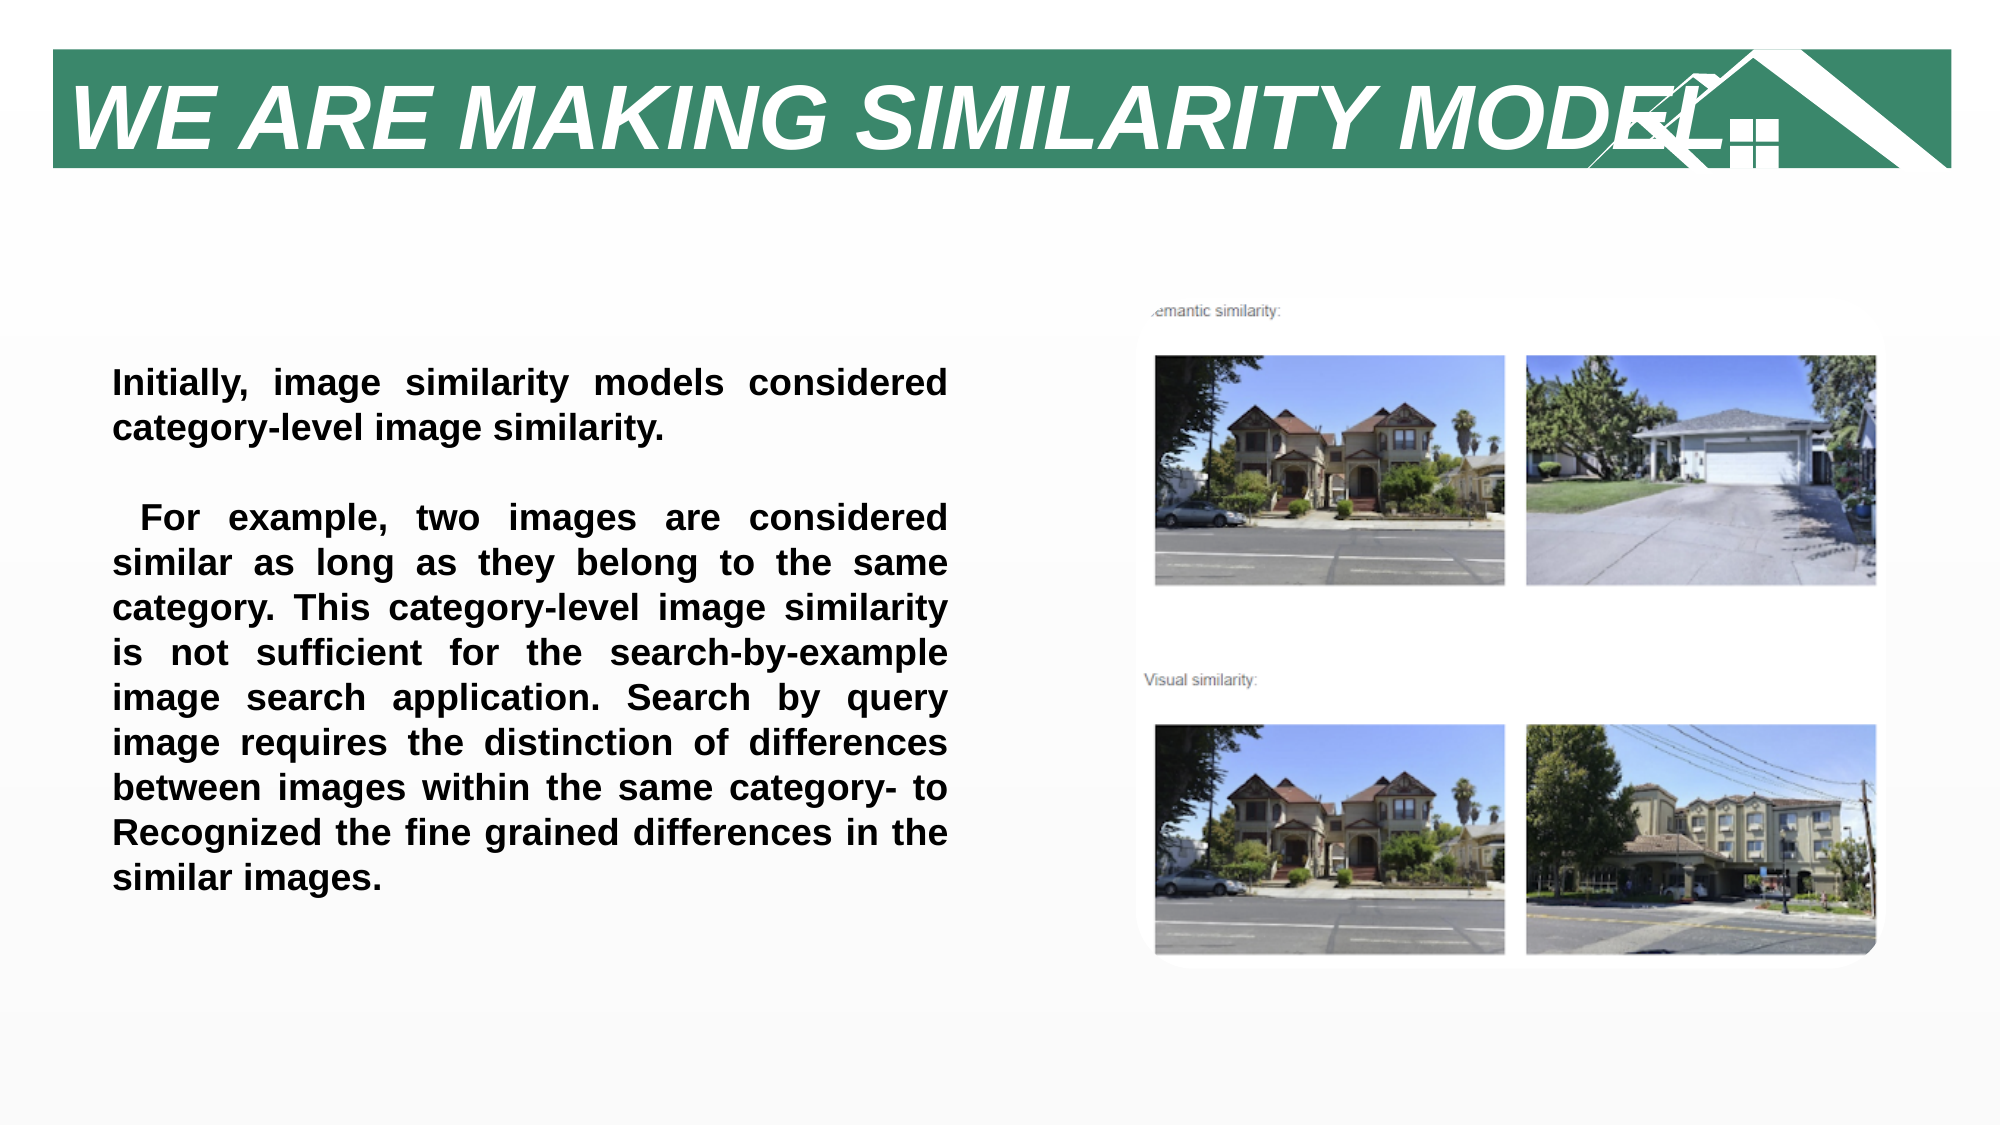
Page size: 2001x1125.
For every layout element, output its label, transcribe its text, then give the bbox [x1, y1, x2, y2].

text_box WE ARE MAKING SIMILARITY MODEL [54, 50, 1950, 177]
text_box Initially, image similarity models considered category-level image similarity. For example, two images are considered similar as long as they belong to the same category. This category-level image similarity is not sufficient for the search-by-example image search application. Search by query image requires the distinction of differences between images within the same category- to Recognized the fine grained differences in the similar images. [97, 350, 965, 911]
picture [1135, 297, 1887, 969]
